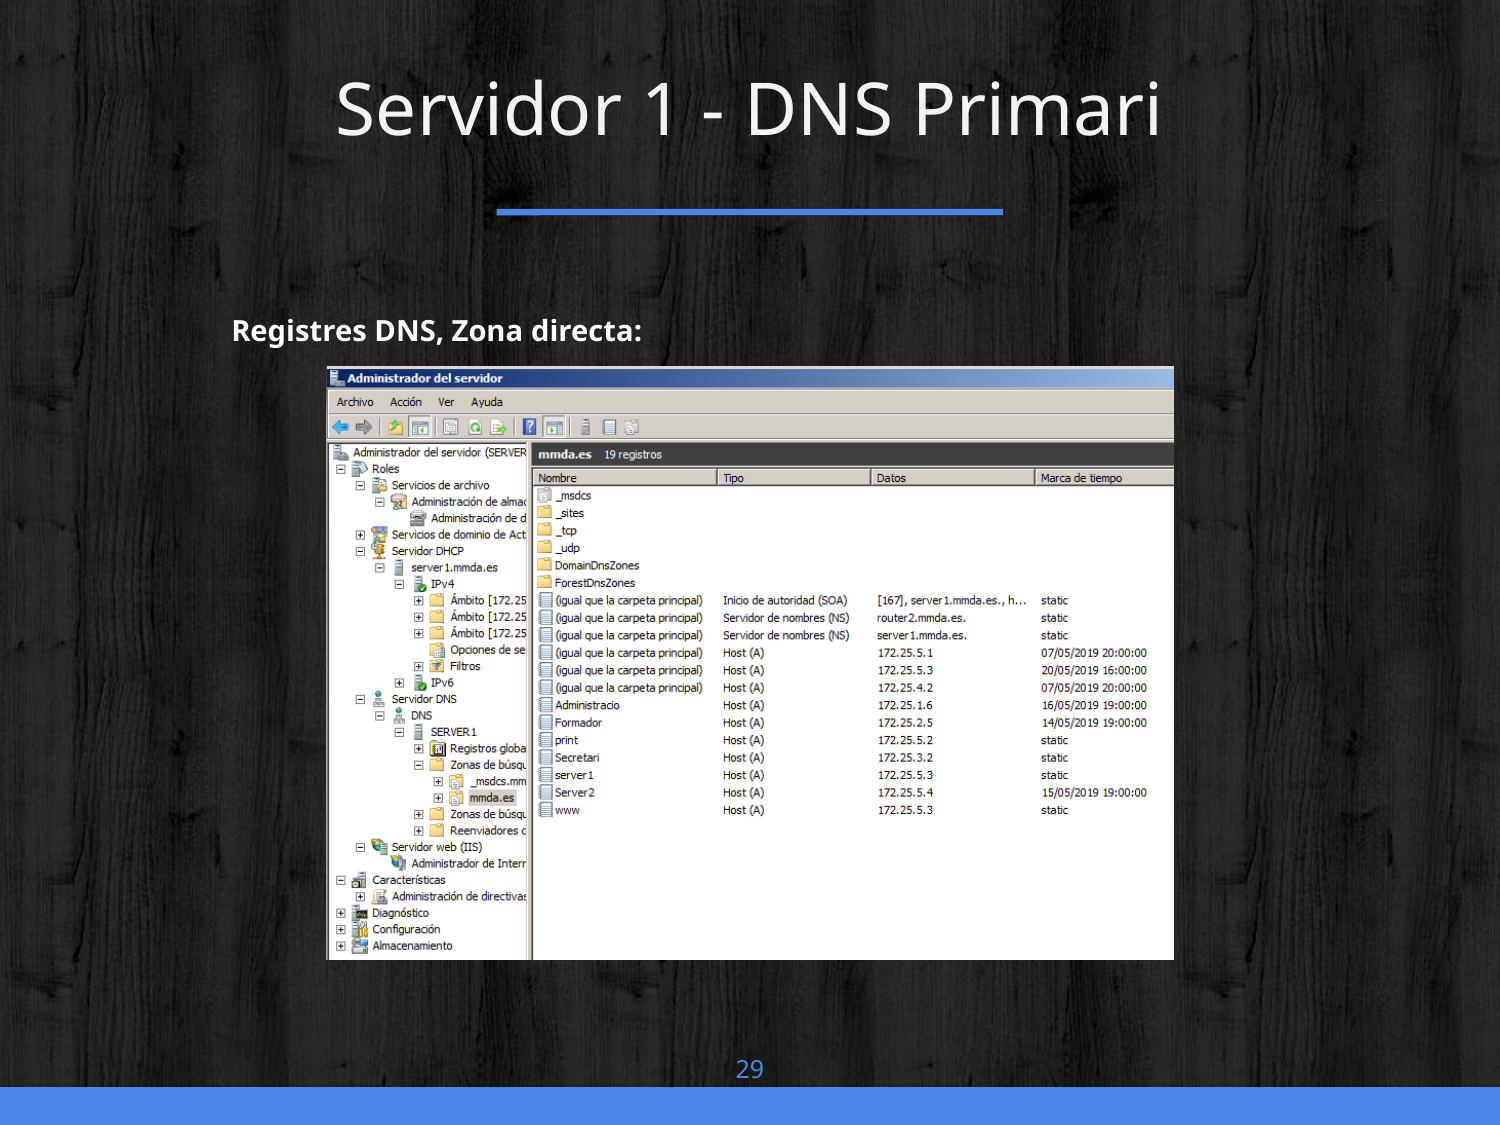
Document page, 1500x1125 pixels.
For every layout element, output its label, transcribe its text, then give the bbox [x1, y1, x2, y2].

text_box Registres DNS, Zona directa: [216, 297, 670, 367]
title Servidor 1 - DNS Primari [75, 0, 1425, 213]
slide_number 29 [705, 1038, 795, 1087]
picture [0, 0, 1500, 1087]
text_box [0, 1087, 1500, 1125]
